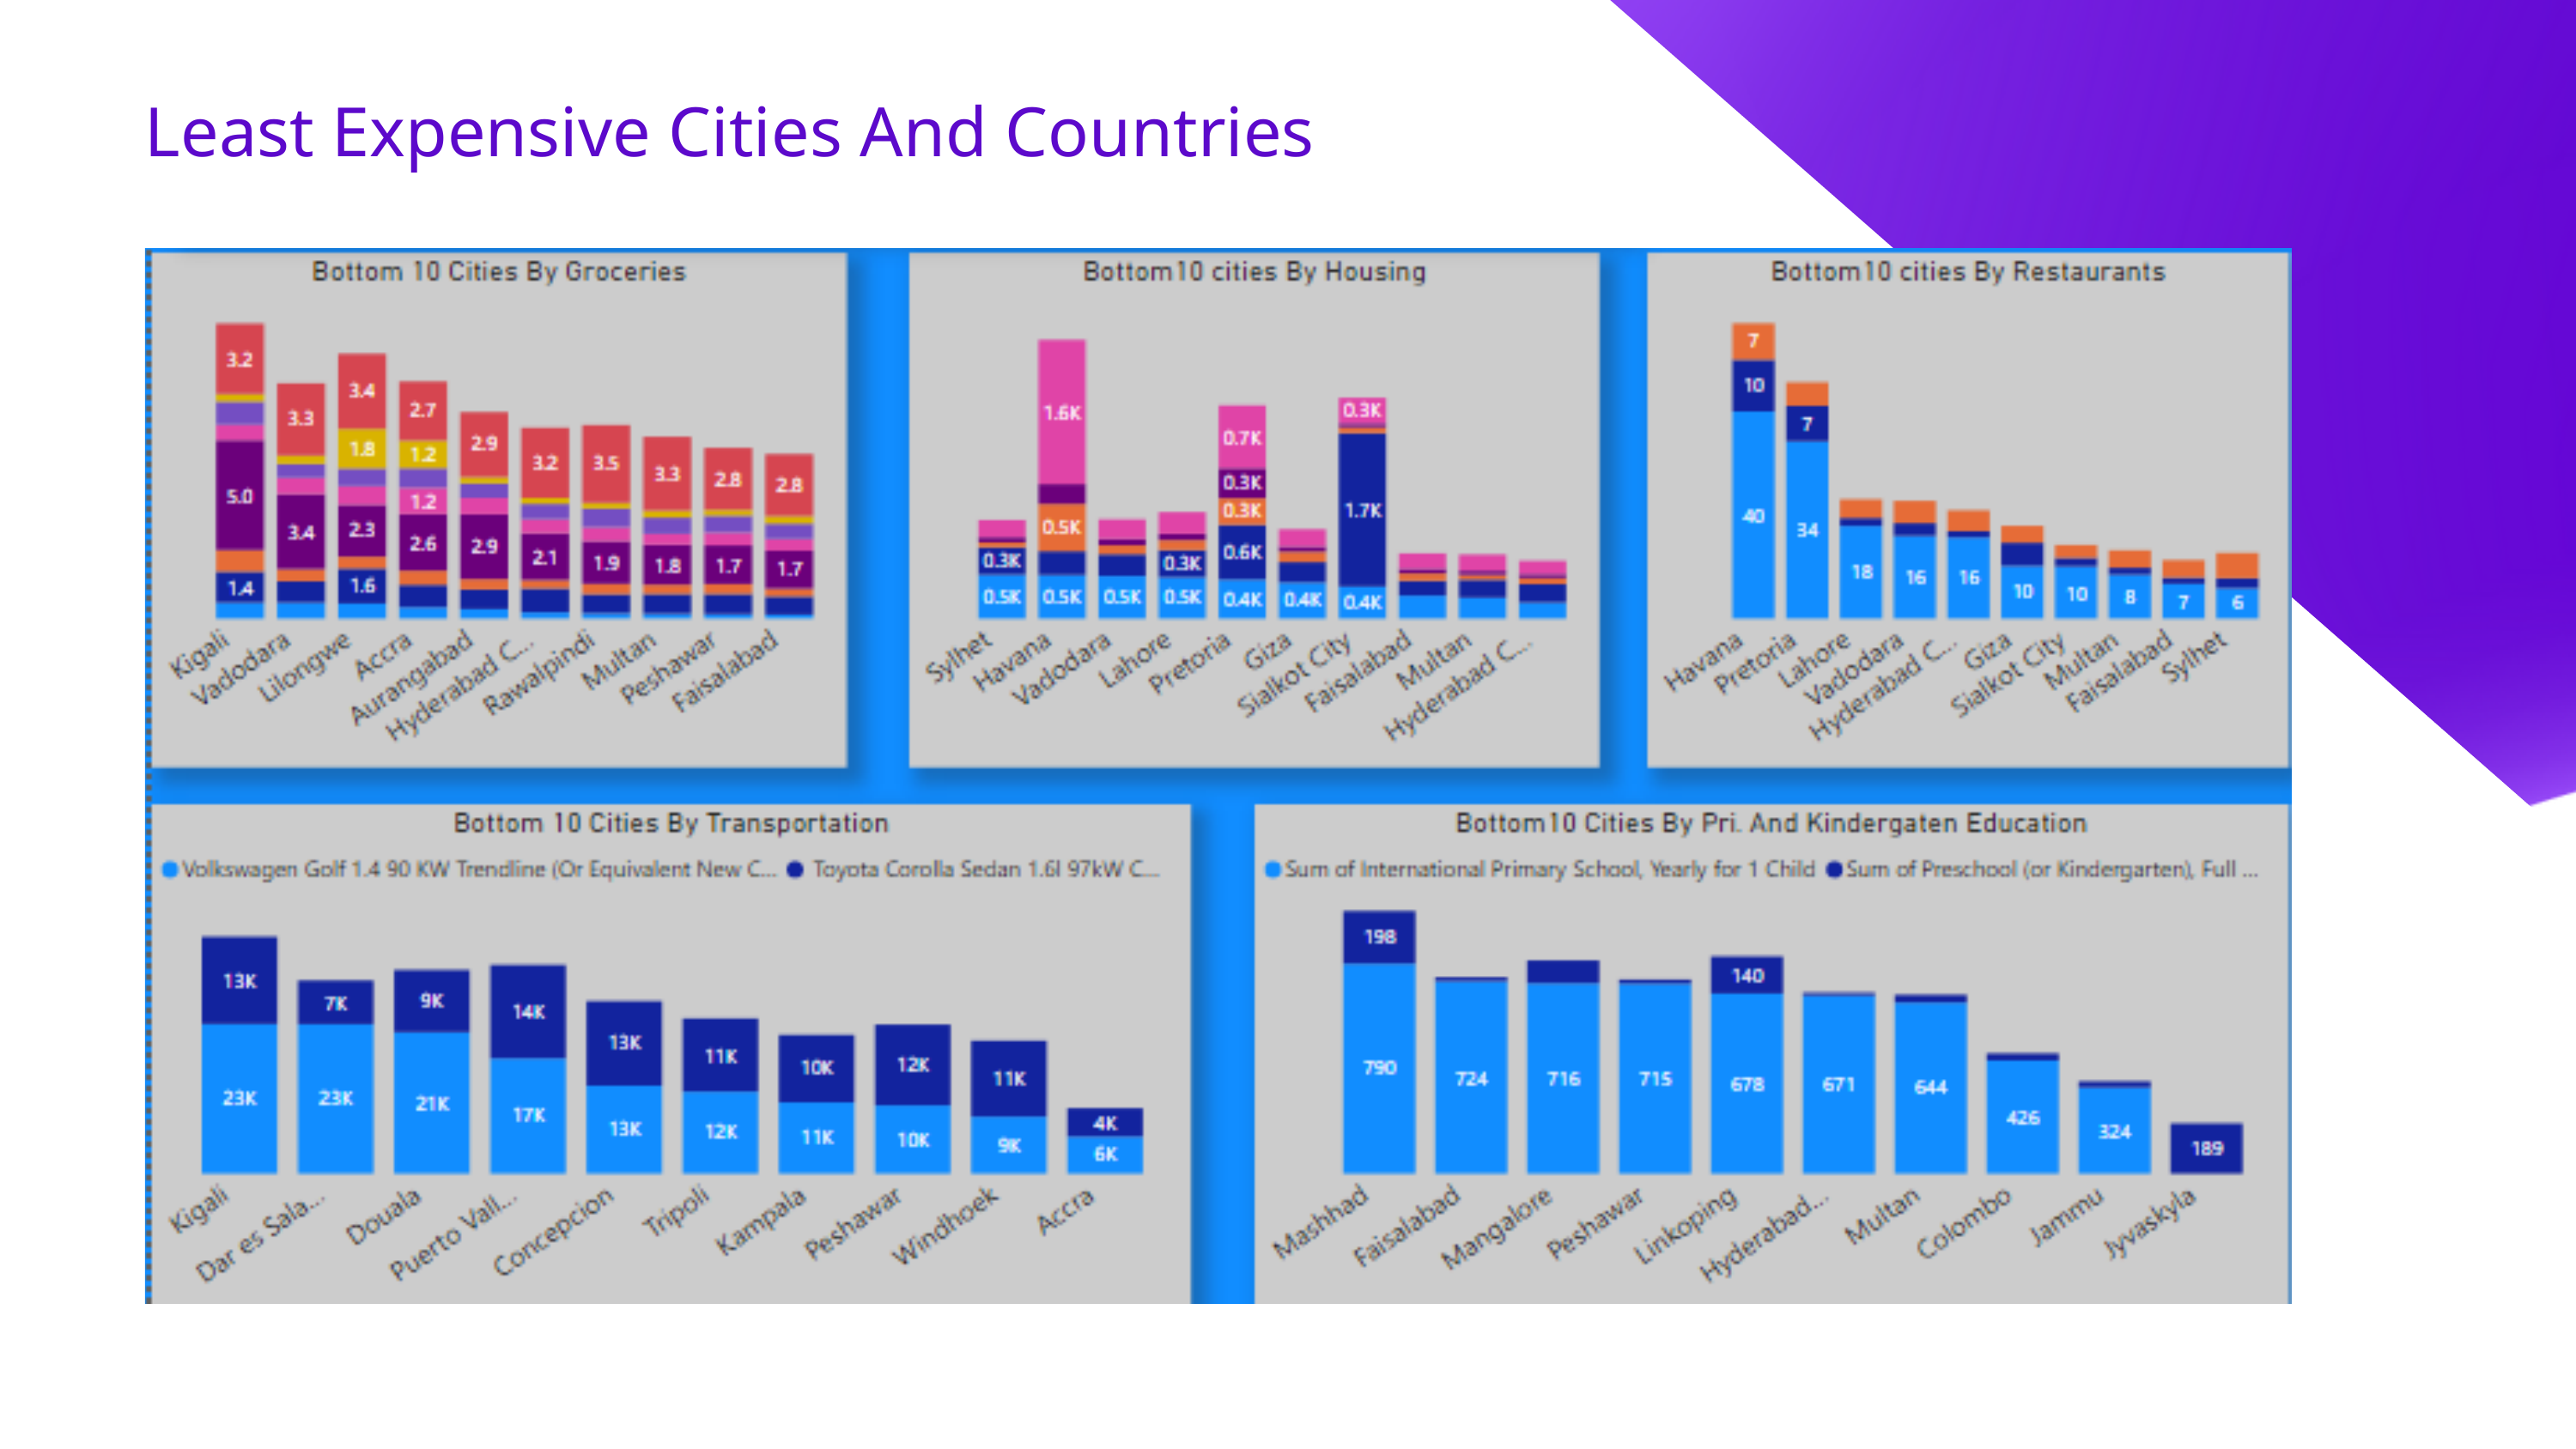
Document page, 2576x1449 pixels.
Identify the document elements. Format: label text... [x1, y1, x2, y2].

text_box [144, 248, 2292, 1304]
text_box [1610, 0, 2576, 846]
text_box Least Expensive Cities And Countries [144, 75, 1374, 171]
